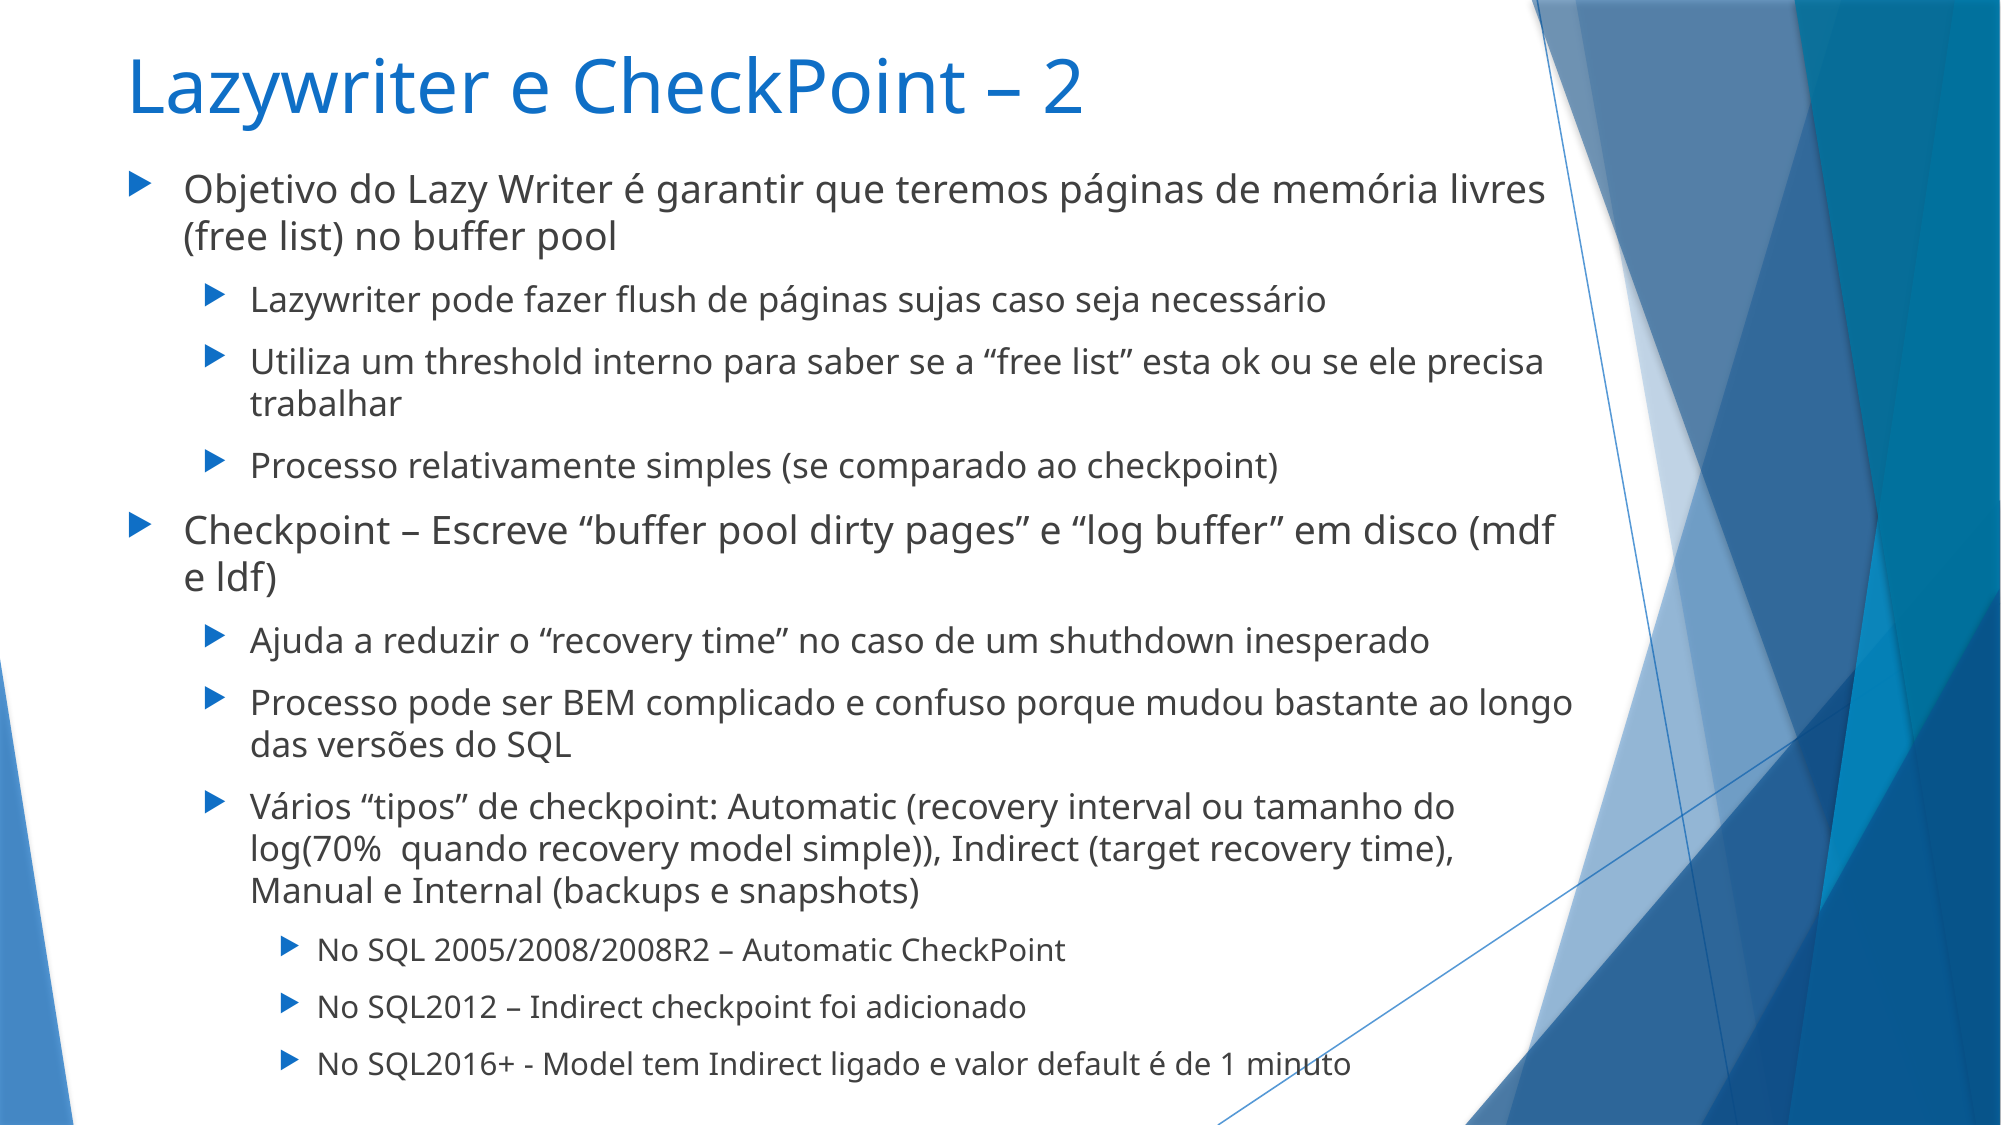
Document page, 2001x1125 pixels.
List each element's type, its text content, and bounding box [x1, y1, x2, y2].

list Objetivo do Lazy Writer é garantir que teremos páginas de memória livres (free list) no buffer pool Lazywriter pode fazer flush de páginas sujas caso seja necessário Utiliza um threshold interno para saber se a “free list” esta ok ou se ele precisa trabalhar Processo relativamente simples (se comparado ao checkpoint) Checkpoint – Escreve “buffer pool dirty pages” e “log buffer” em disco (mdf e ldf) Ajuda a reduzir o “recovery time” no caso de um shuthdown inesperado Processo pode ser BEM complicado e confuso porque mudou bastante ao longo das versões do SQL Vários “tipos” de checkpoint: Automatic (recovery interval ou tamanho do log(70% quando recovery model simple)), Indirect (target recovery time), Manual e Internal (backups e snapshots) No SQL 2005/2008/2008R2 – Automatic CheckPoint No SQL2012 – Indirect checkpoint foi adicionado No SQL2016+ - Model tem Indirect ligado e valor default é de 1 minuto [111, 156, 1591, 1094]
title Lazywriter e CheckPoint – 2 [111, 31, 1522, 156]
